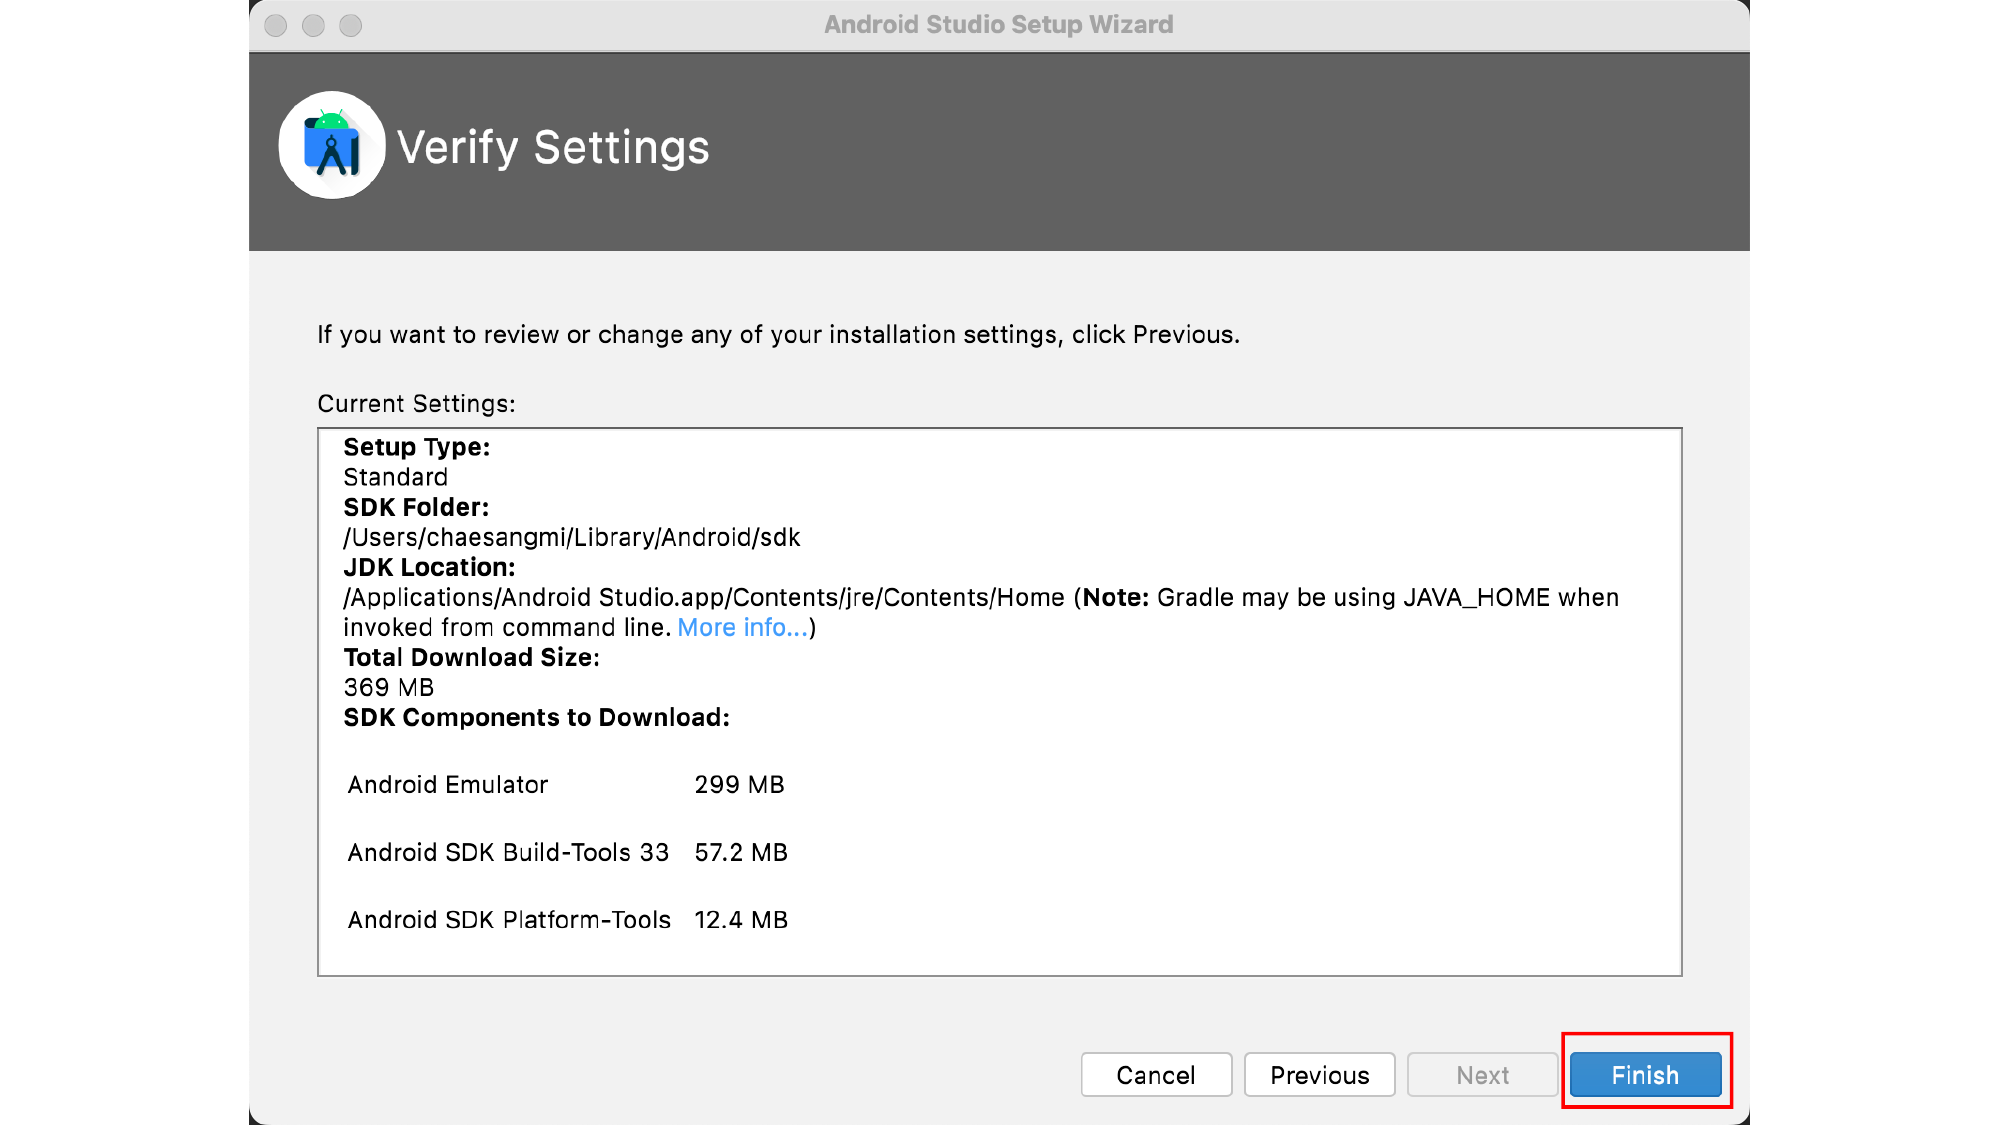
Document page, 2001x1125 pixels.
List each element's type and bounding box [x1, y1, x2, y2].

picture [249, 0, 1750, 1125]
